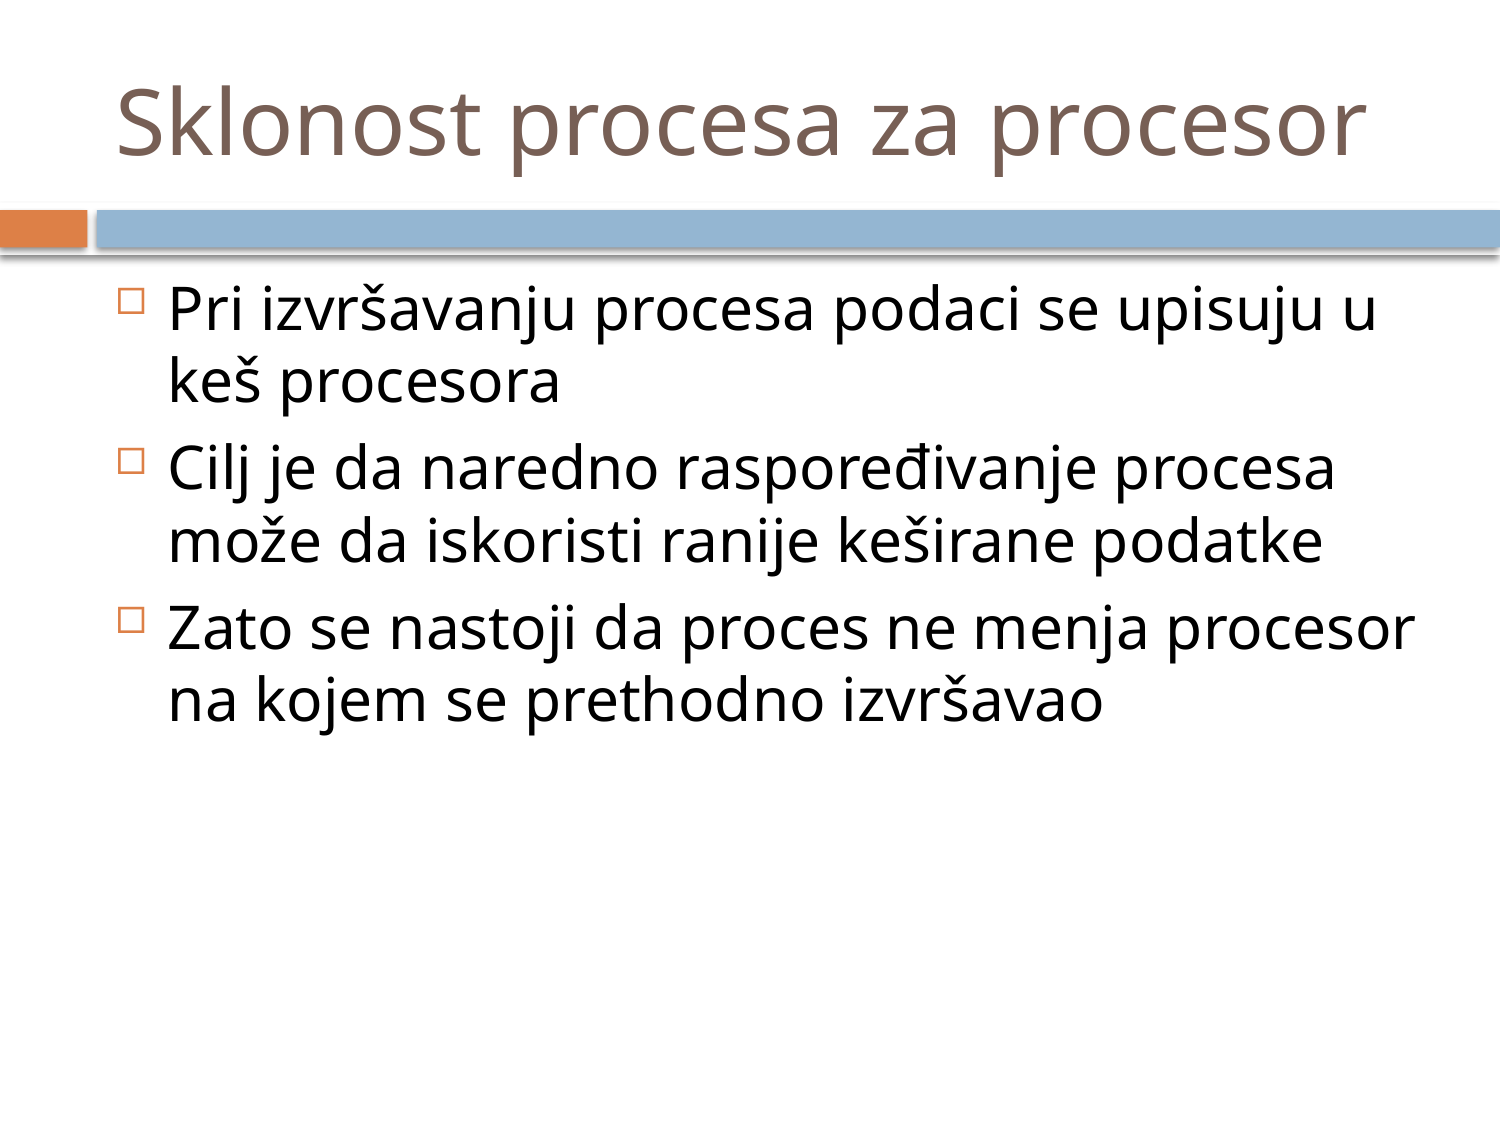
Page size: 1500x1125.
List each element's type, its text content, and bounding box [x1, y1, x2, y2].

title Sklonost procesa za procesor [100, 37, 1438, 200]
list Pri izvršavanju procesa podaci se upisuju u keš procesora Cilj je da naredno raspoređivanje procesa može da iskoristi ranije keširane podatke Zato se nastoji da proces ne menja procesor na kojem se prethodno izvršavao [100, 262, 1438, 1000]
